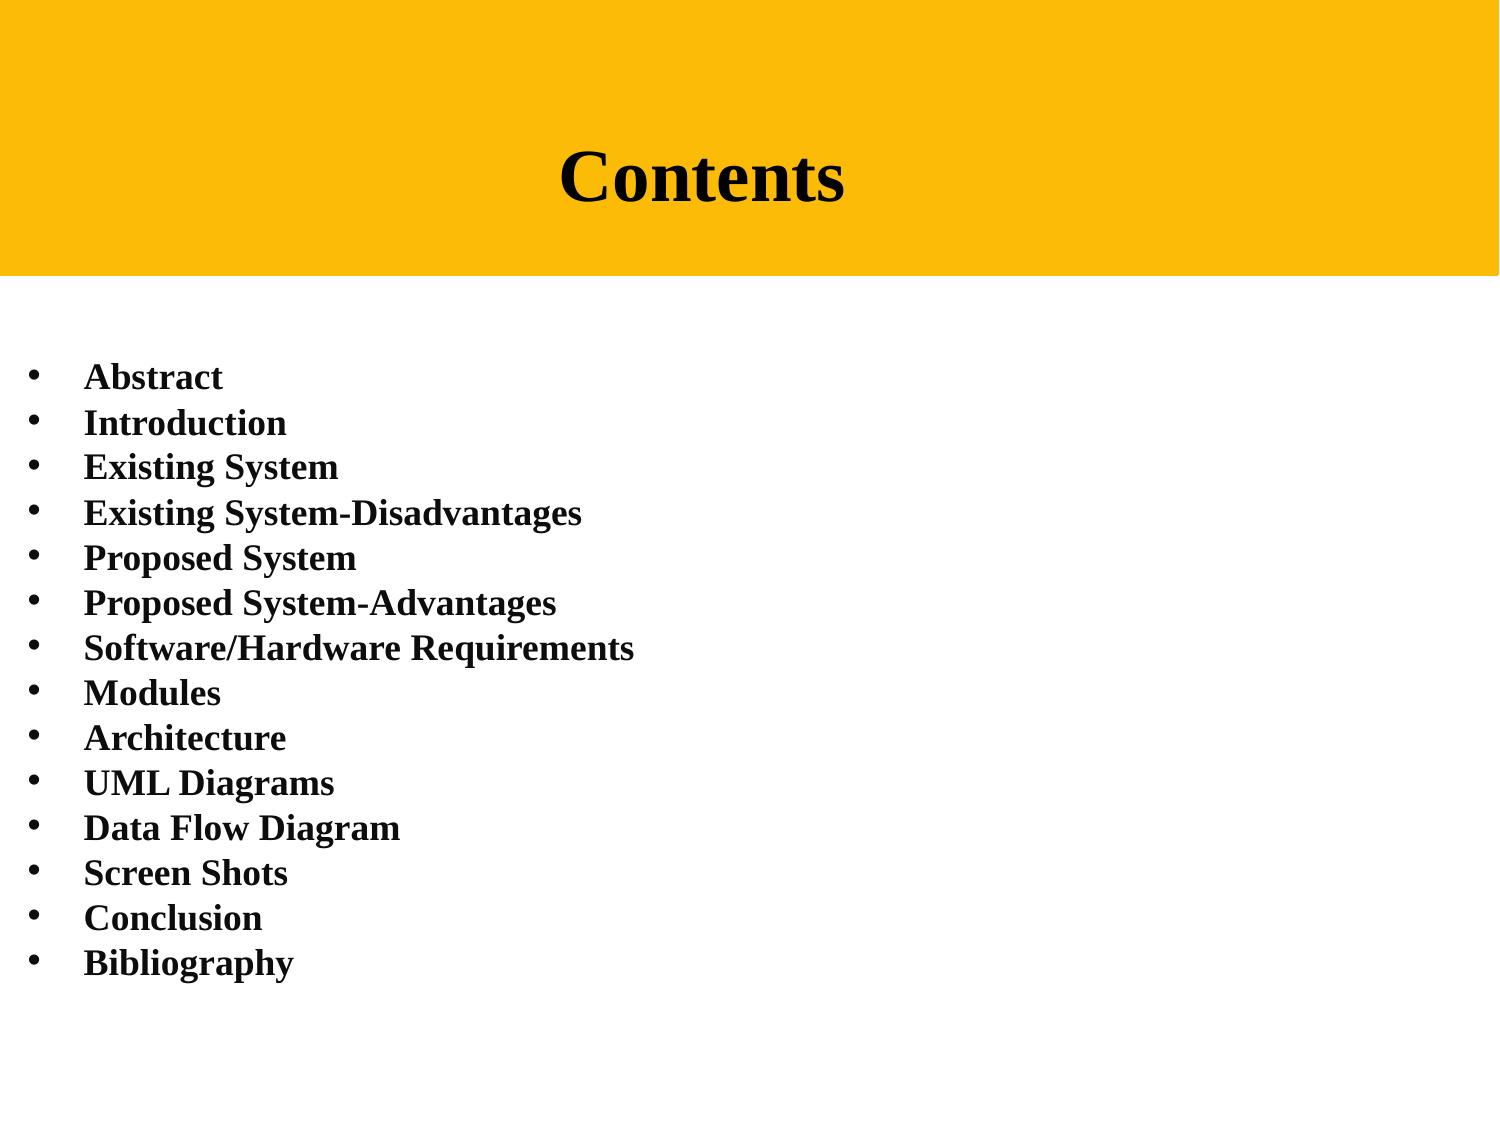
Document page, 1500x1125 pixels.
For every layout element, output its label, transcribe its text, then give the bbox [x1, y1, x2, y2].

text_box Abstract Introduction Existing System Existing System-Disadvantages Proposed System Proposed System-Advantages Software/Hardware Requirements Modules Architecture UML Diagrams Data Flow Diagram Screen Shots Conclusion Bibliography [12, 299, 1389, 1014]
text_box Contents [0, 0, 1499, 276]
